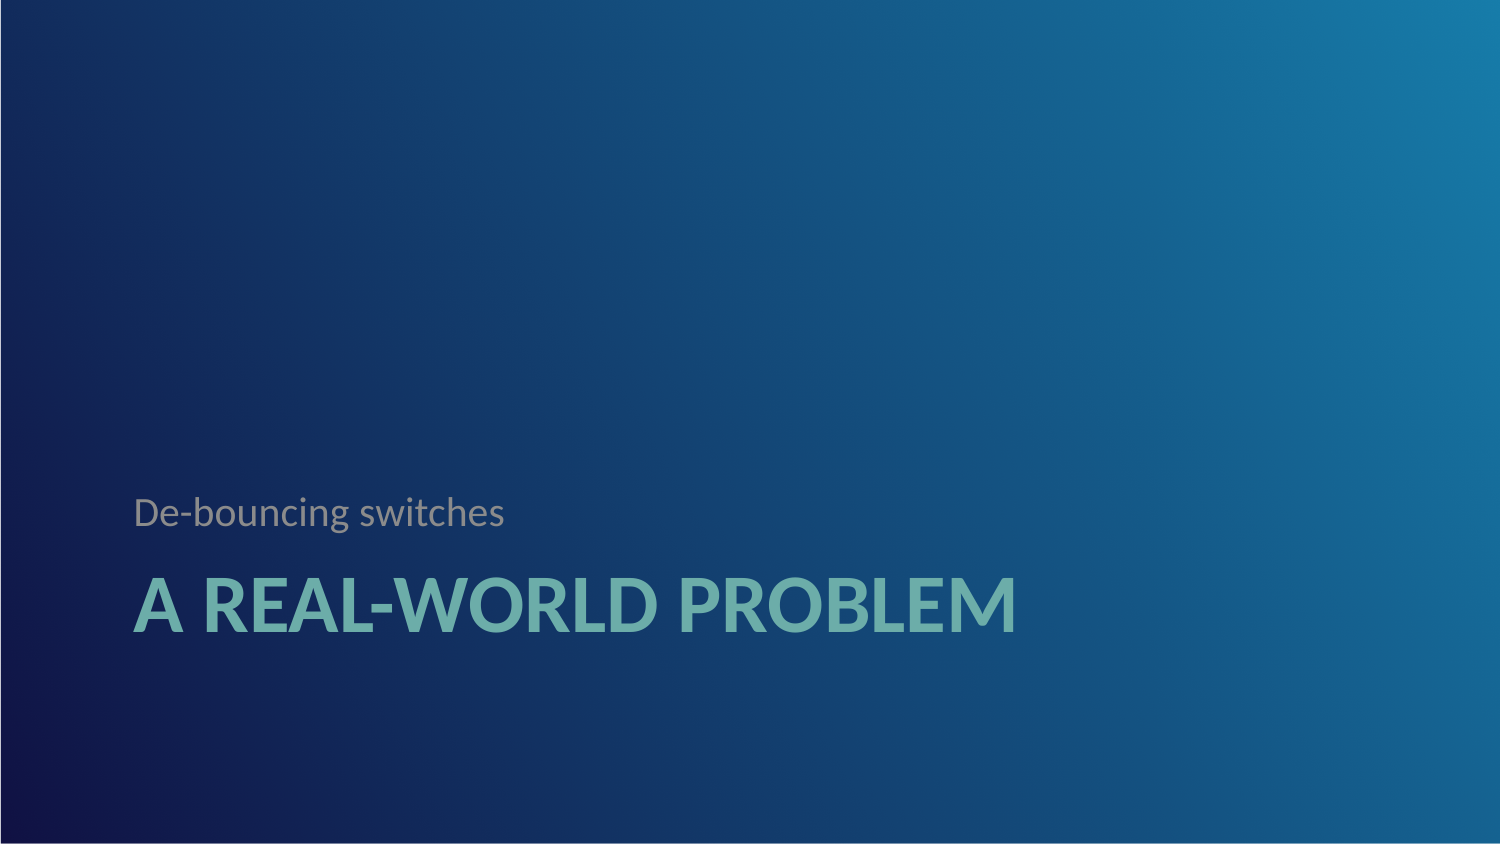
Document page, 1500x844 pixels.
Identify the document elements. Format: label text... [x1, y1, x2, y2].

title A Real-world problem [118, 543, 1394, 710]
picture [0, 0, 1500, 844]
list De-bouncing switches [118, 357, 1394, 543]
